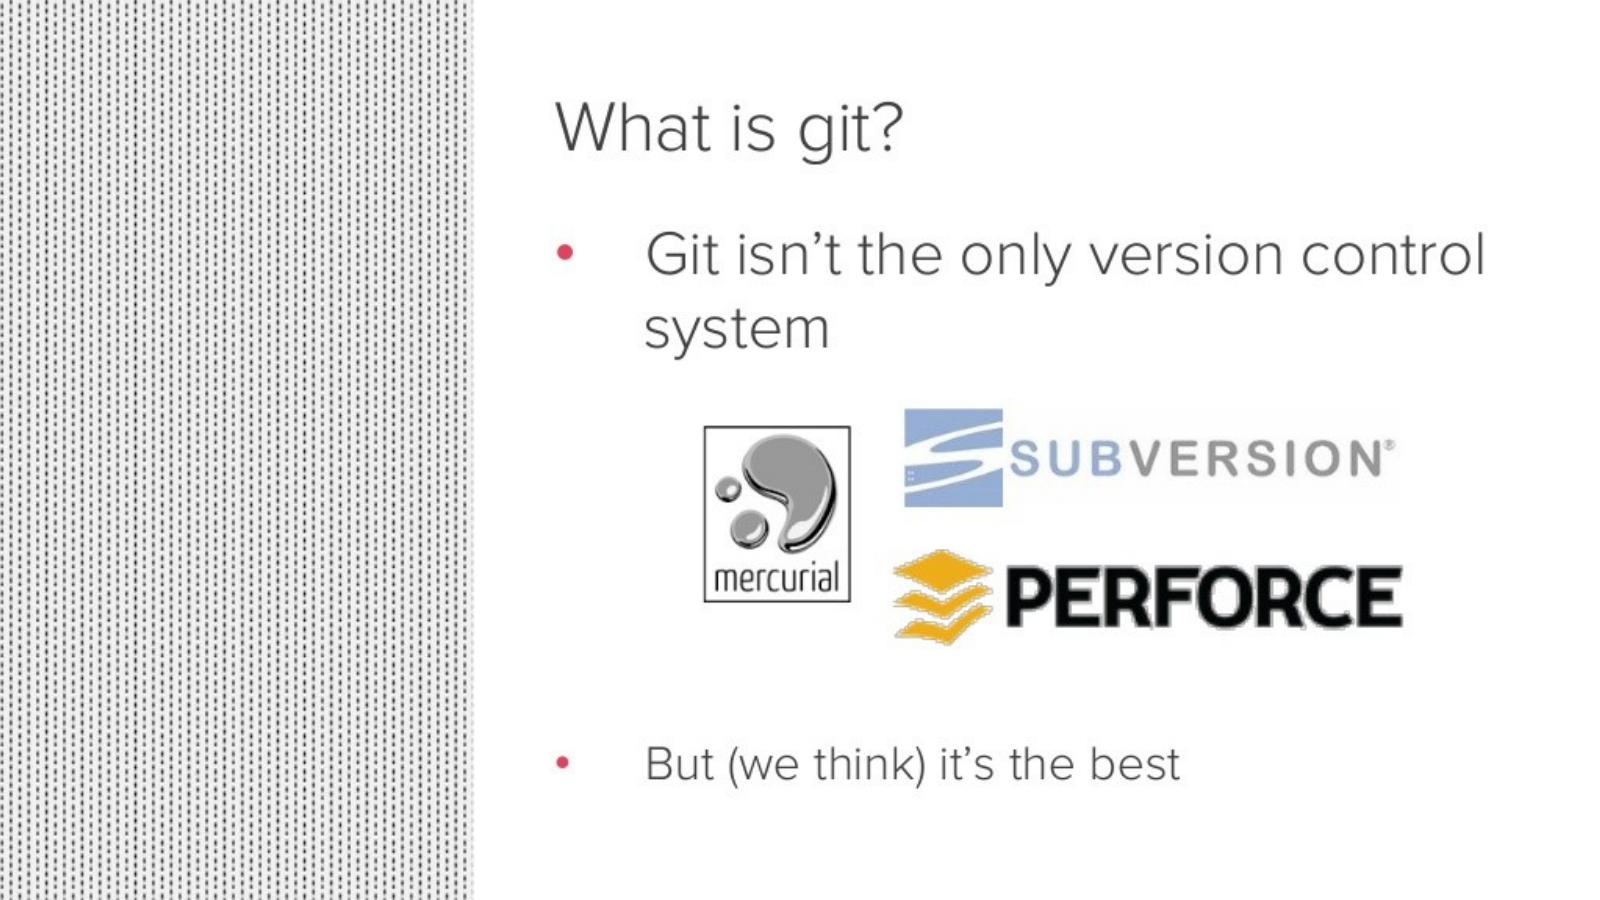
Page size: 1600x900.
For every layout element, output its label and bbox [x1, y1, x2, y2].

text_box [0, 0, 1488, 900]
